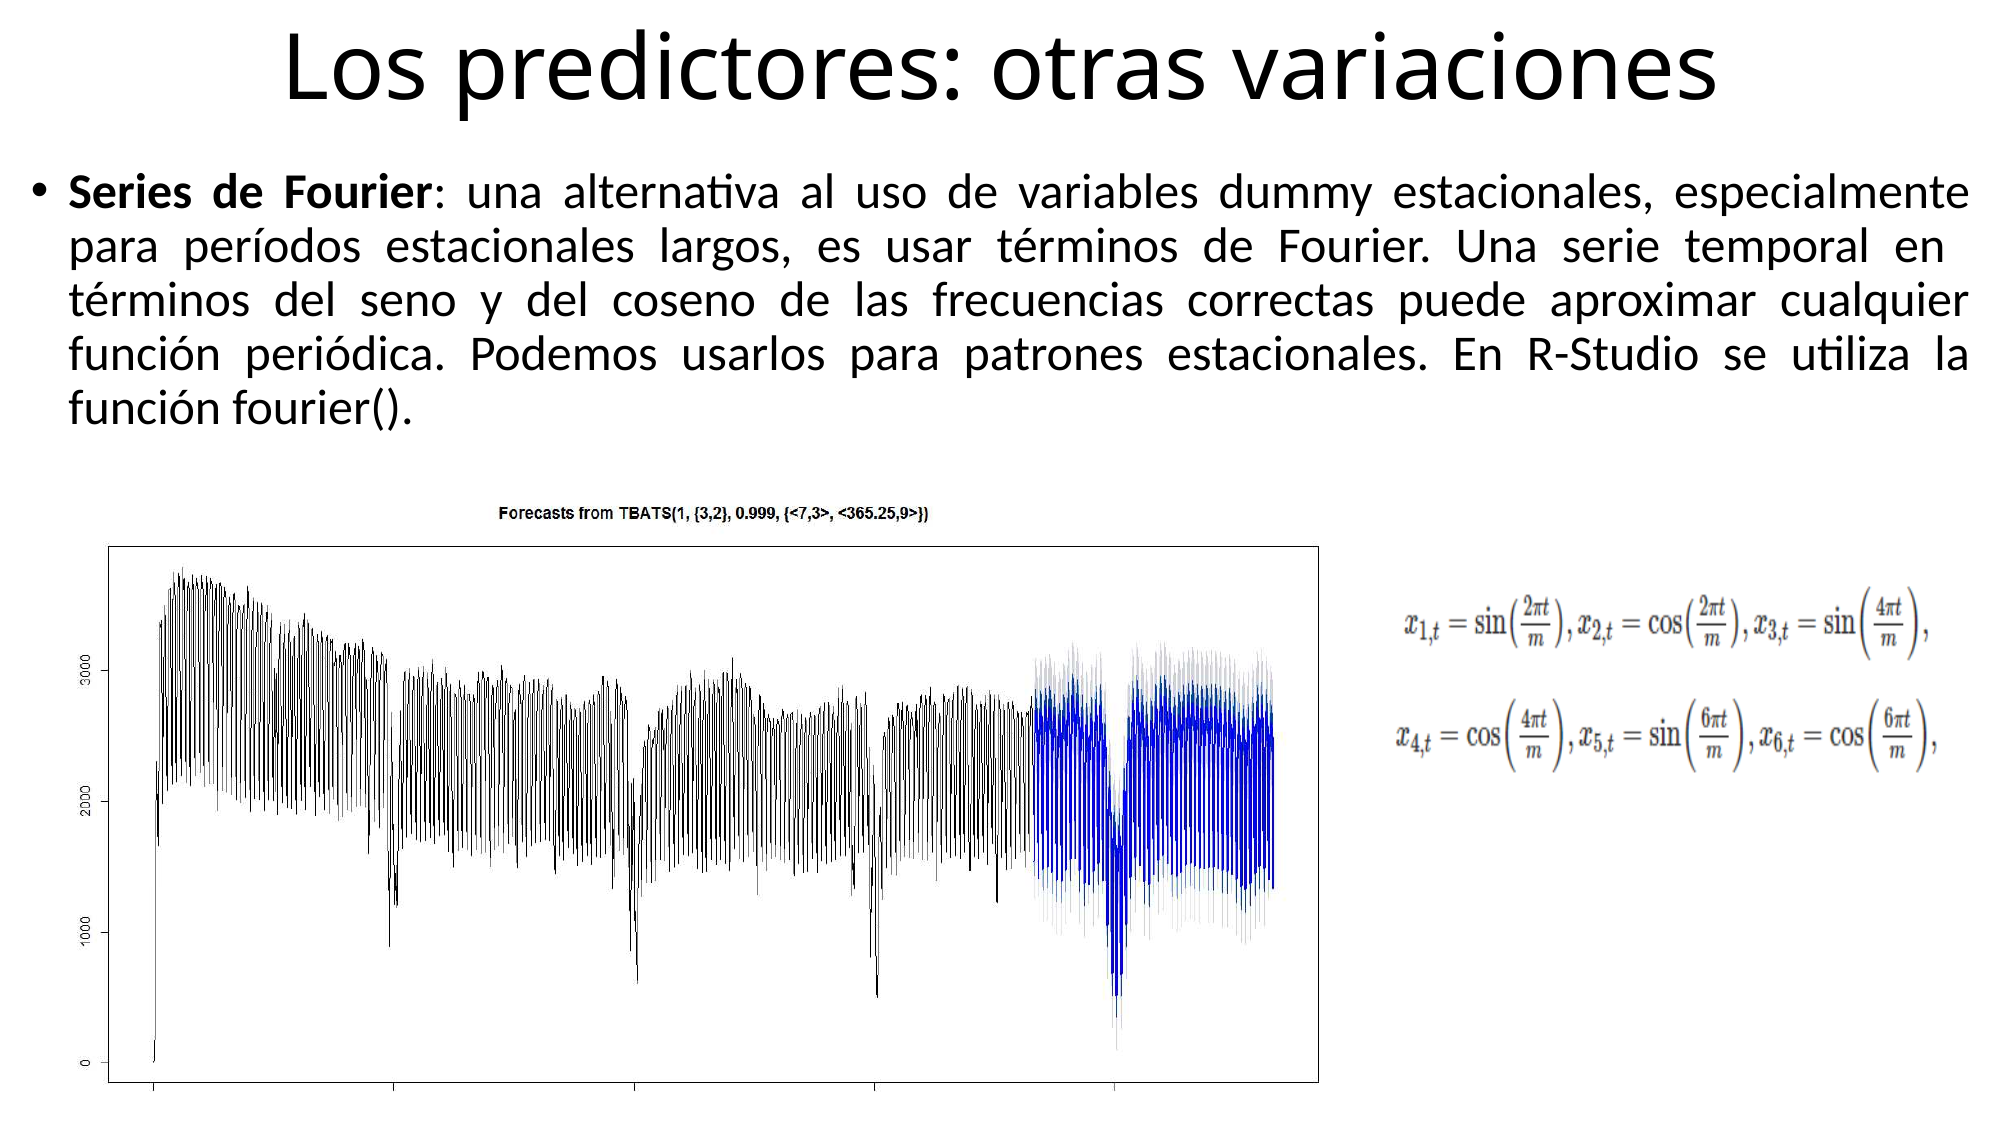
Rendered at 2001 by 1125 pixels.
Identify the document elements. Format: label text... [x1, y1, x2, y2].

picture [44, 477, 1351, 1097]
picture [1390, 575, 1947, 787]
title Los predictores: otras variaciones [15, 7, 1987, 133]
list Series de Fourier: una alternativa al uso de variables dummy estacionales, especialmente para períodos estacionales largos, es usar términos de Fourier. Una serie temporal en términos del seno y del coseno de las frecuencias correctas puede aproximar cualquier función periódica. Podemos usarlos para patrones estacionales. En R-Studio se utiliza la función fourier(). [15, 158, 1987, 872]
